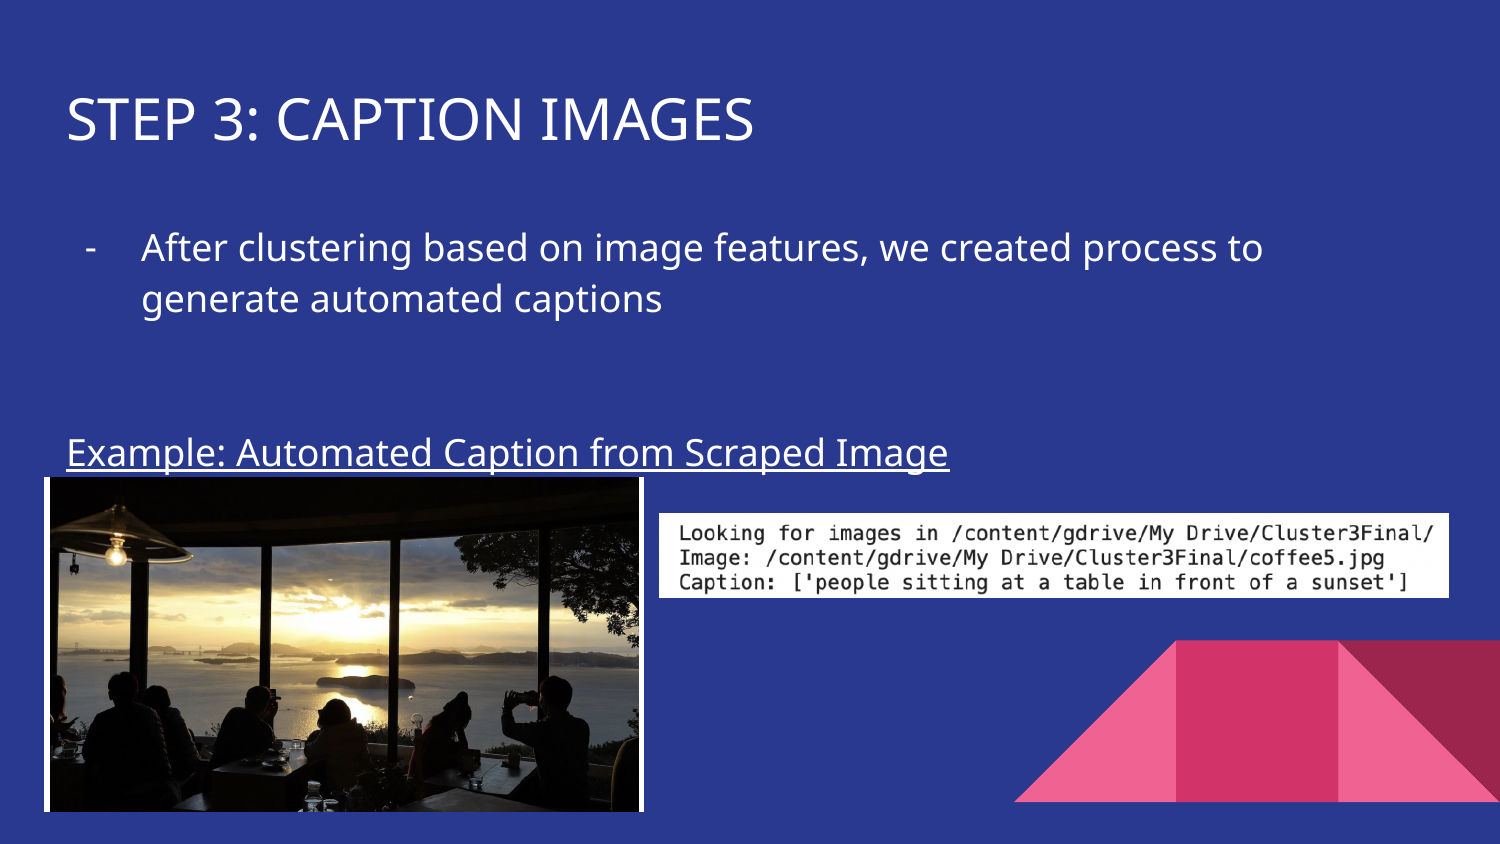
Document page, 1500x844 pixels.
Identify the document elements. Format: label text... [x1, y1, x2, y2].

picture [658, 512, 1450, 598]
picture [44, 477, 644, 813]
title STEP 3: CAPTION IMAGES [51, 67, 1449, 167]
list After clustering based on image features, we created process to generate automated captions Example: Automated Caption from Scraped Image [51, 201, 1449, 750]
